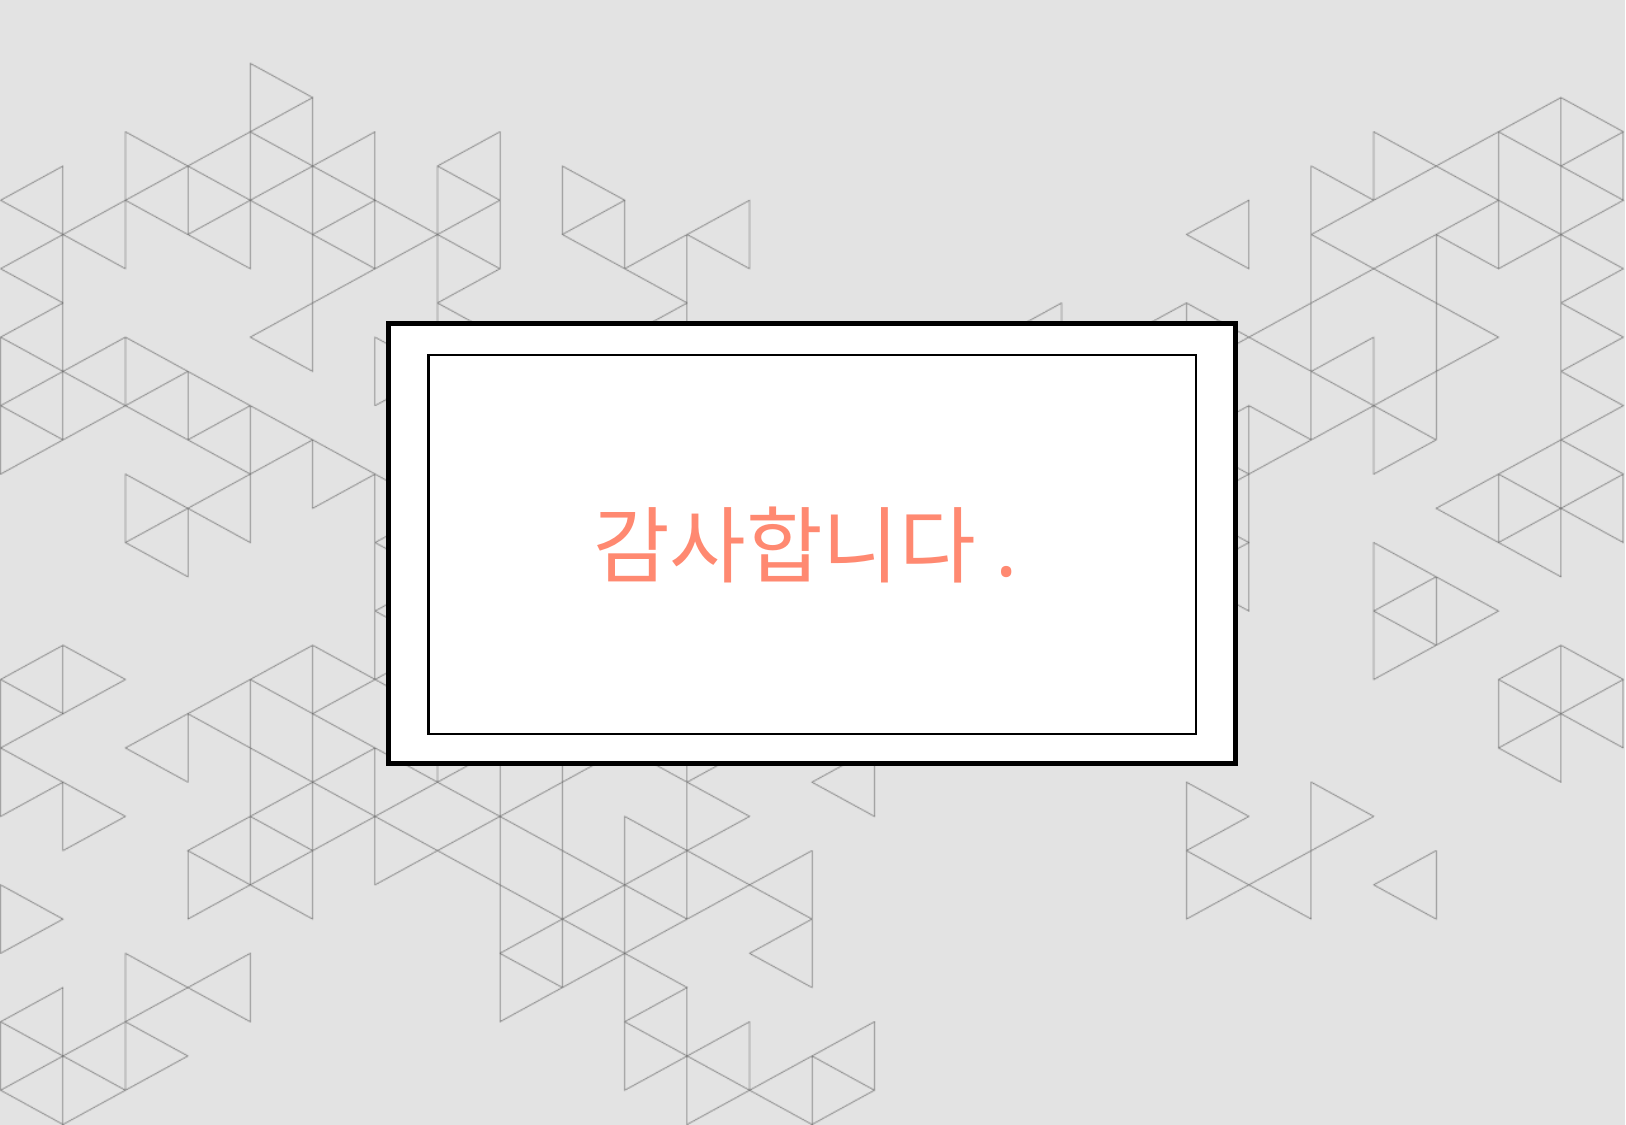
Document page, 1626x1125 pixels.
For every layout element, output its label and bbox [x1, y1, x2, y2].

text_box [388, 323, 1236, 764]
picture [0, 0, 1625, 1125]
